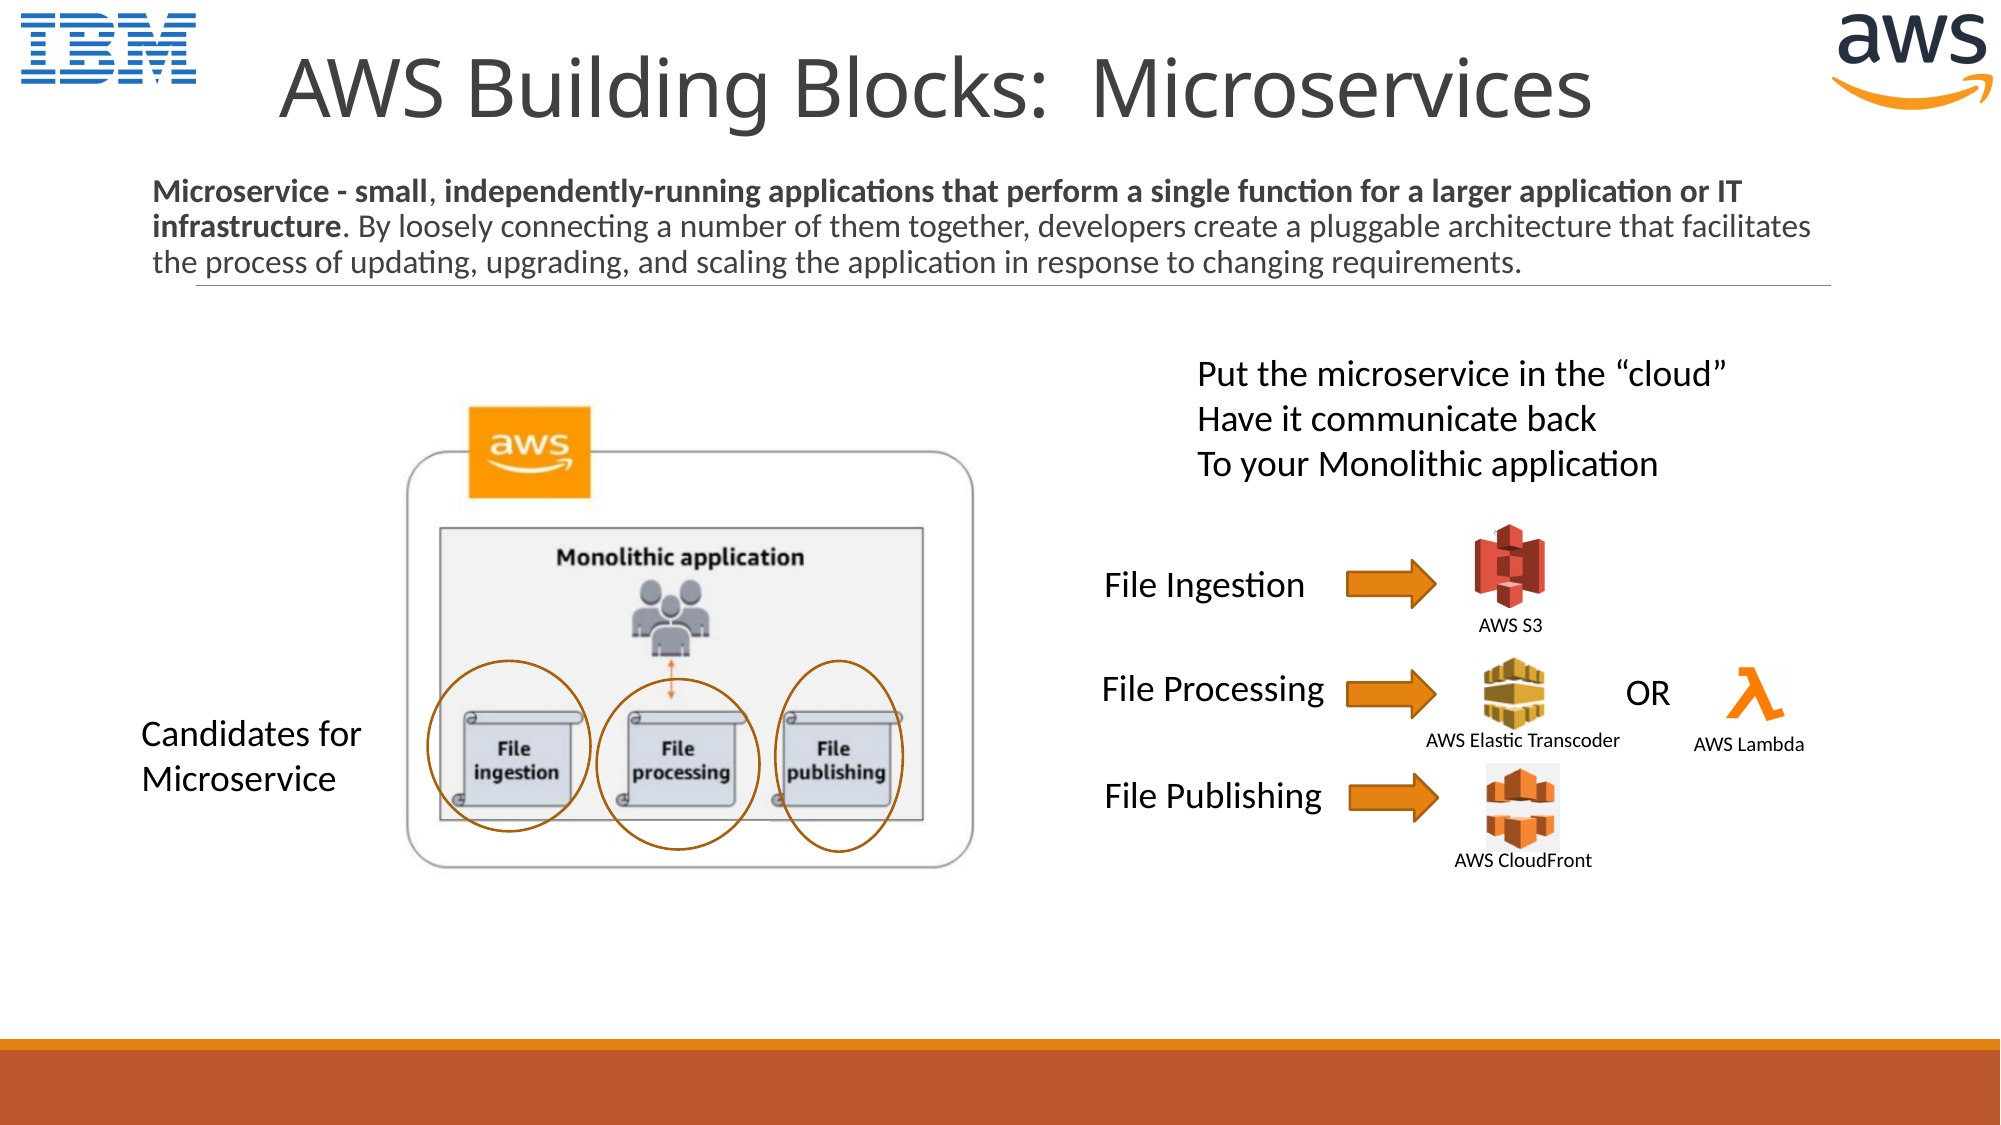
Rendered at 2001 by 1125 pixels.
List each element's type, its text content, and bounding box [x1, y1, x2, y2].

text_box File Publishing [1089, 763, 1346, 824]
text_box File Ingestion [1089, 552, 1330, 613]
text_box AWS Lambda [1678, 722, 1820, 763]
text_box AWS S3 [1464, 604, 1558, 644]
text_box AWS CloudFront [1439, 839, 1608, 880]
text_box [1346, 669, 1437, 719]
picture [1477, 656, 1553, 733]
text_box [1346, 558, 1437, 609]
picture [1825, 3, 2000, 113]
text_box OR [1611, 660, 1686, 721]
picture [21, 0, 197, 99]
picture [1486, 762, 1561, 853]
title AWS Building Blocks: Microservices [264, 41, 1863, 142]
picture [1470, 523, 1560, 609]
text_box File Processing [1087, 657, 1349, 717]
text_box Candidates for Microservice [126, 701, 375, 807]
text_box AWS Elastic Transcoder [1411, 718, 1636, 759]
picture [378, 379, 997, 876]
text_box [1348, 772, 1439, 823]
list Microservice - small, independently-running applications that perform a single function for a larger application or IT infrastructure. By loosely connecting a number of them together, developers create a pluggable architecture that facilitates the process of updating, upgrading, and scaling the application in response to changing requirements. [137, 165, 1863, 324]
text_box Put the microservice in the “cloud” Have it communicate back To your Monolithic application [1182, 341, 1744, 492]
picture [1723, 664, 1788, 723]
